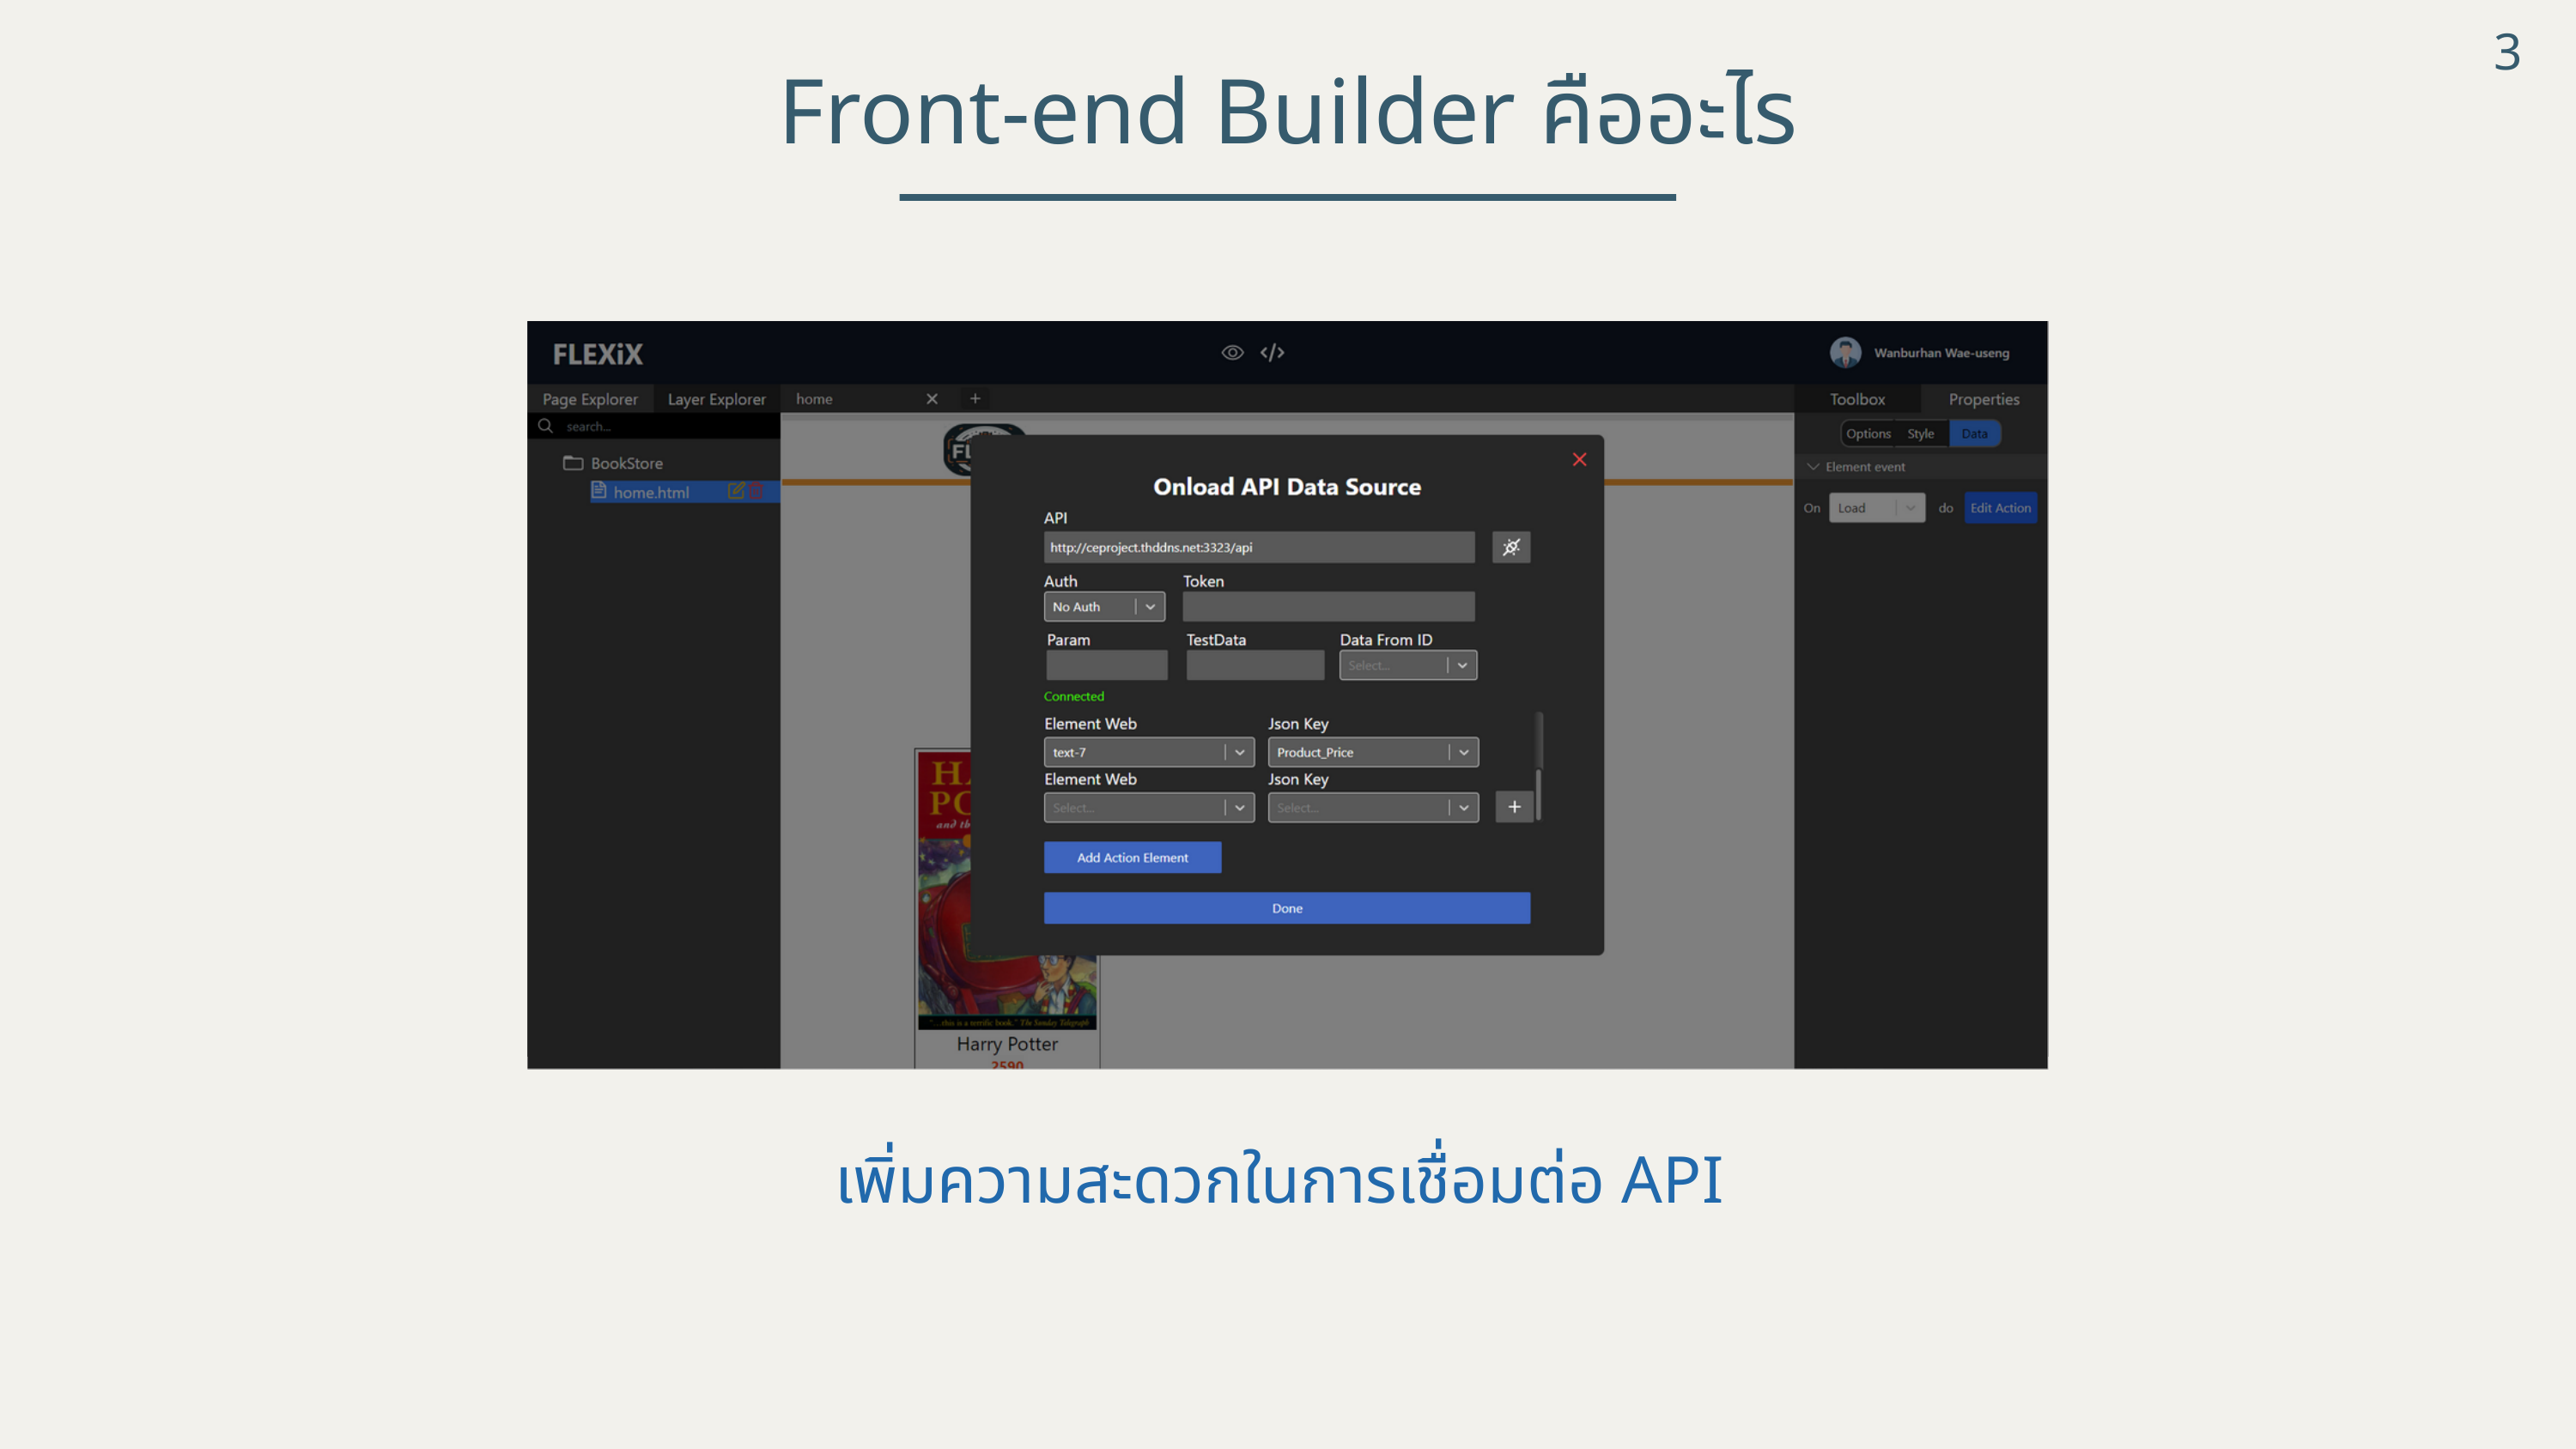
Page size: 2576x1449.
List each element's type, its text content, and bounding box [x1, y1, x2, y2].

text_box [527, 321, 2049, 1070]
text_box Front-end Builder คืออะไร [466, 52, 2110, 162]
text_box เพิ่มความสะดวกในการเชื่อมต่อ API [418, 1125, 2158, 1216]
text_box 3 [2464, 18, 2553, 80]
